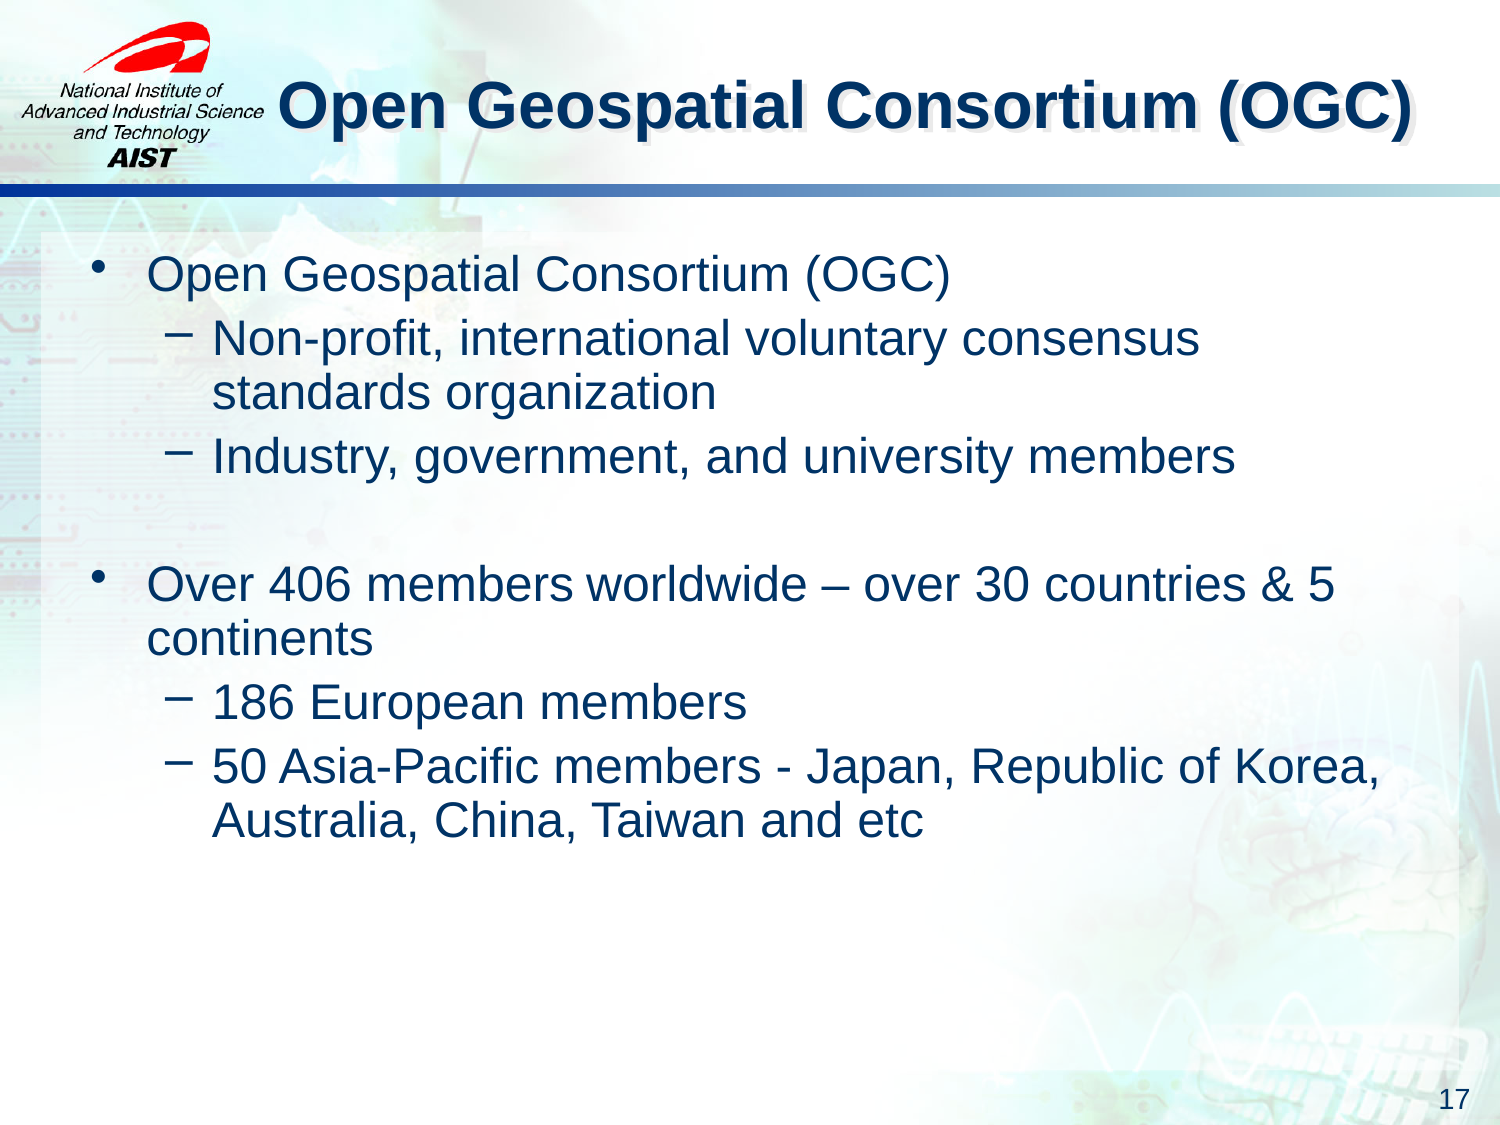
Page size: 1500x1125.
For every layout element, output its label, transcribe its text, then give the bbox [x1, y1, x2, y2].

list Open Geospatial Consortium (OGC) Non-profit, international voluntary consensus standards organization Industry, government, and university members Over 406 members worldwide – over 30 countries & 5 continents 186 European members 50 Asia-Pacific members - Japan, Republic of Korea, Australia, China, Taiwan and etc [74, 160, 1426, 985]
slide_number 17 [1423, 1072, 1500, 1125]
picture [0, 196, 1500, 1125]
picture [0, 0, 1500, 185]
text_box Open Geospatial Consortium (OGC) [222, 23, 1471, 180]
